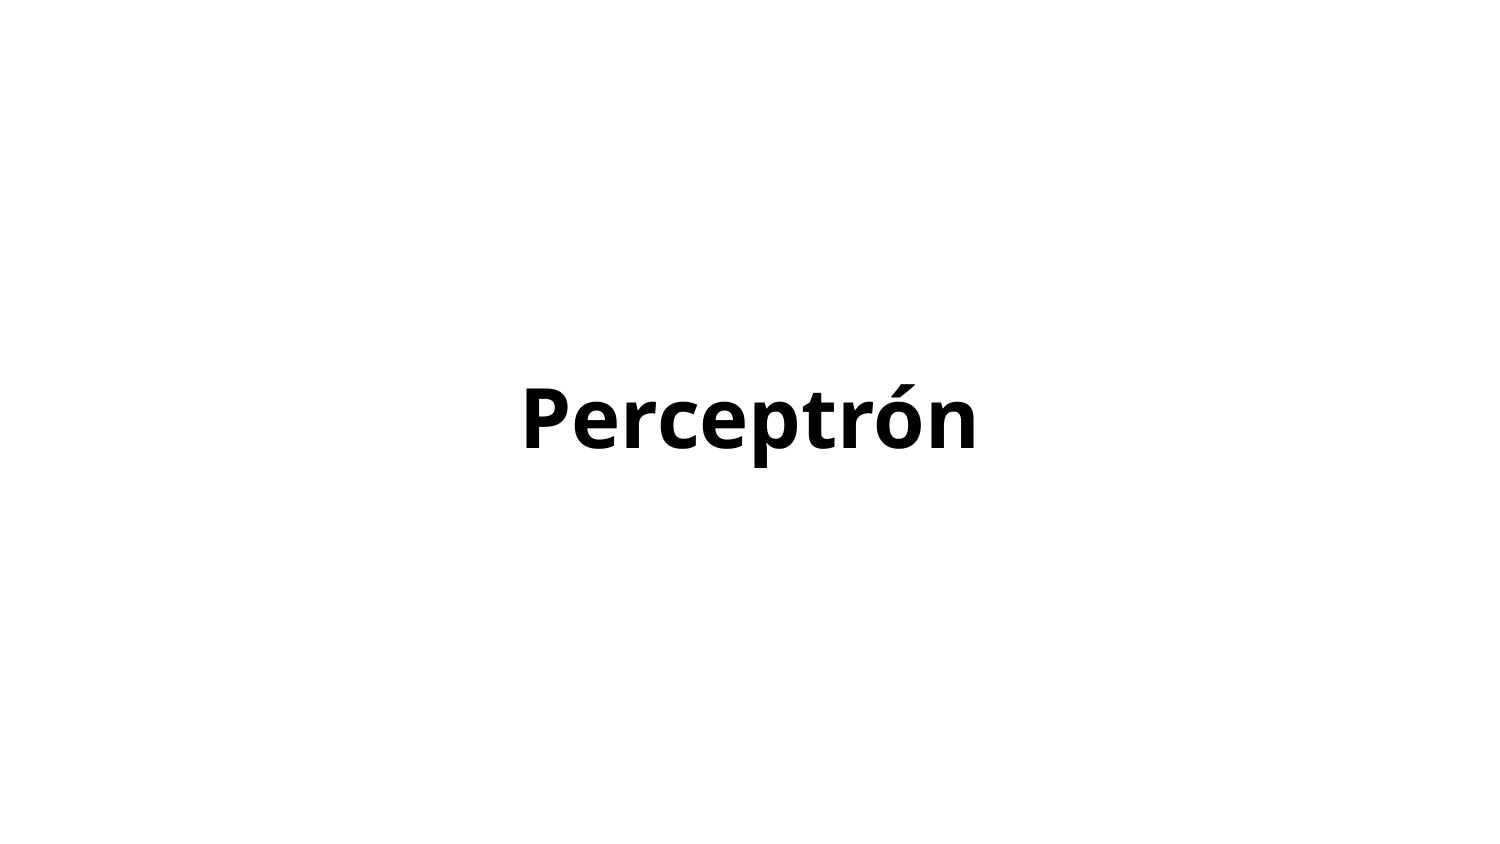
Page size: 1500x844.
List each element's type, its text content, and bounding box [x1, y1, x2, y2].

text_box Perceptrón [239, 361, 1261, 482]
